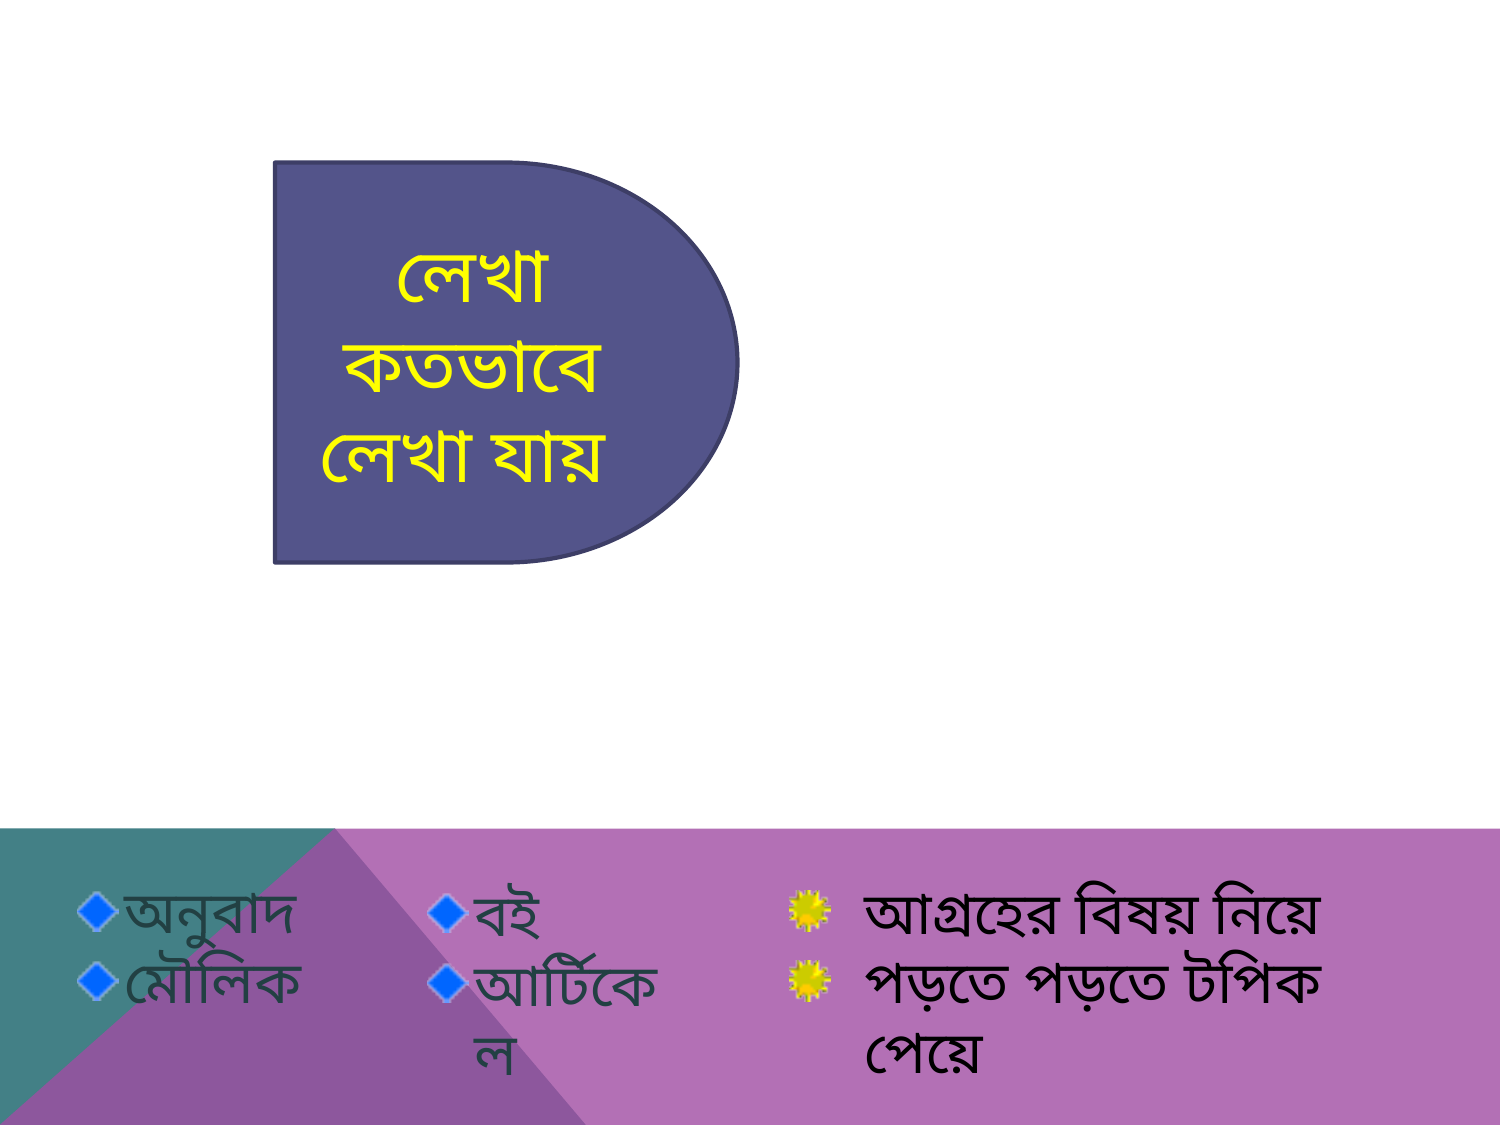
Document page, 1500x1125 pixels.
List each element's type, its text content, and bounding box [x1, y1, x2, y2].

picture [77, 960, 119, 1001]
picture [427, 892, 469, 933]
picture [77, 890, 119, 932]
picture [789, 890, 831, 932]
text_box লেখা কতভাবে লেখা যায় [272, 160, 740, 565]
text_box অনুবাদ মৌলিক [62, 868, 363, 1023]
text_box আগ্রহের বিষয় নিয়ে পড়তে পড়তে টপিক পেয়ে [774, 868, 1463, 1093]
picture [789, 960, 831, 1002]
text_box বই আর্টিকেল [412, 870, 713, 1095]
picture [427, 962, 469, 1003]
